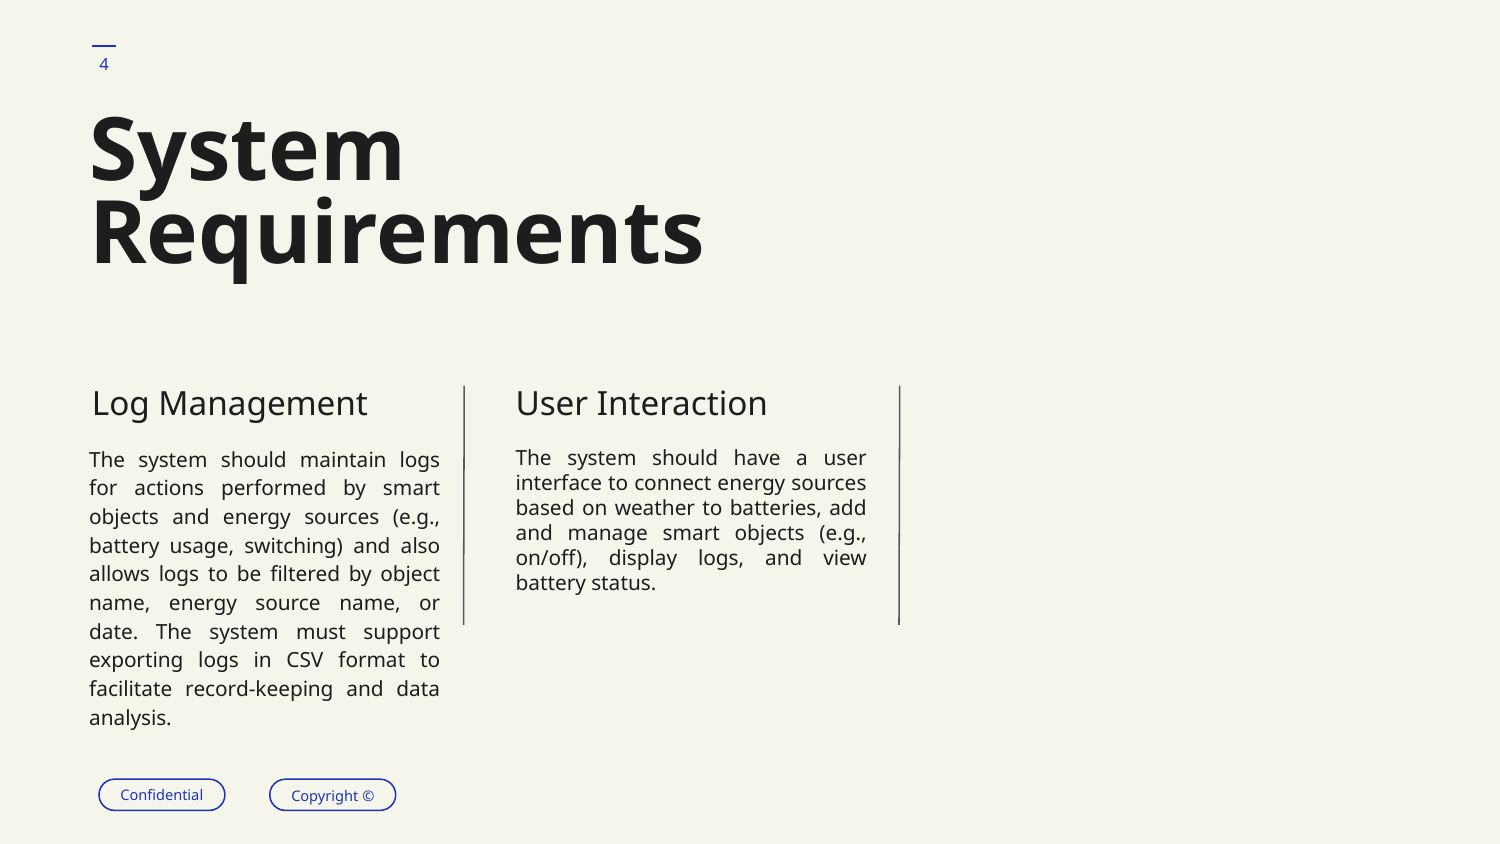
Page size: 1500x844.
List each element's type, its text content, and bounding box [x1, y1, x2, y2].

title System Requirements [74, 97, 799, 305]
list The system should maintain logs for actions performed by smart objects and energy sources (e.g., battery usage, switching) and also allows logs to be filtered by object name, energy source name, or date. The system must support exporting logs in CSV format to facilitate record-keeping and data analysis. [74, 427, 456, 549]
slide_number ‹#› [69, 33, 140, 98]
list The system should have a user interface to connect energy sources based on weather to batteries, add and manage smart objects (e.g., on/off), display logs, and view battery status. [500, 429, 882, 547]
subtitle Log Management [76, 367, 430, 427]
subtitle User Interaction [500, 367, 854, 428]
